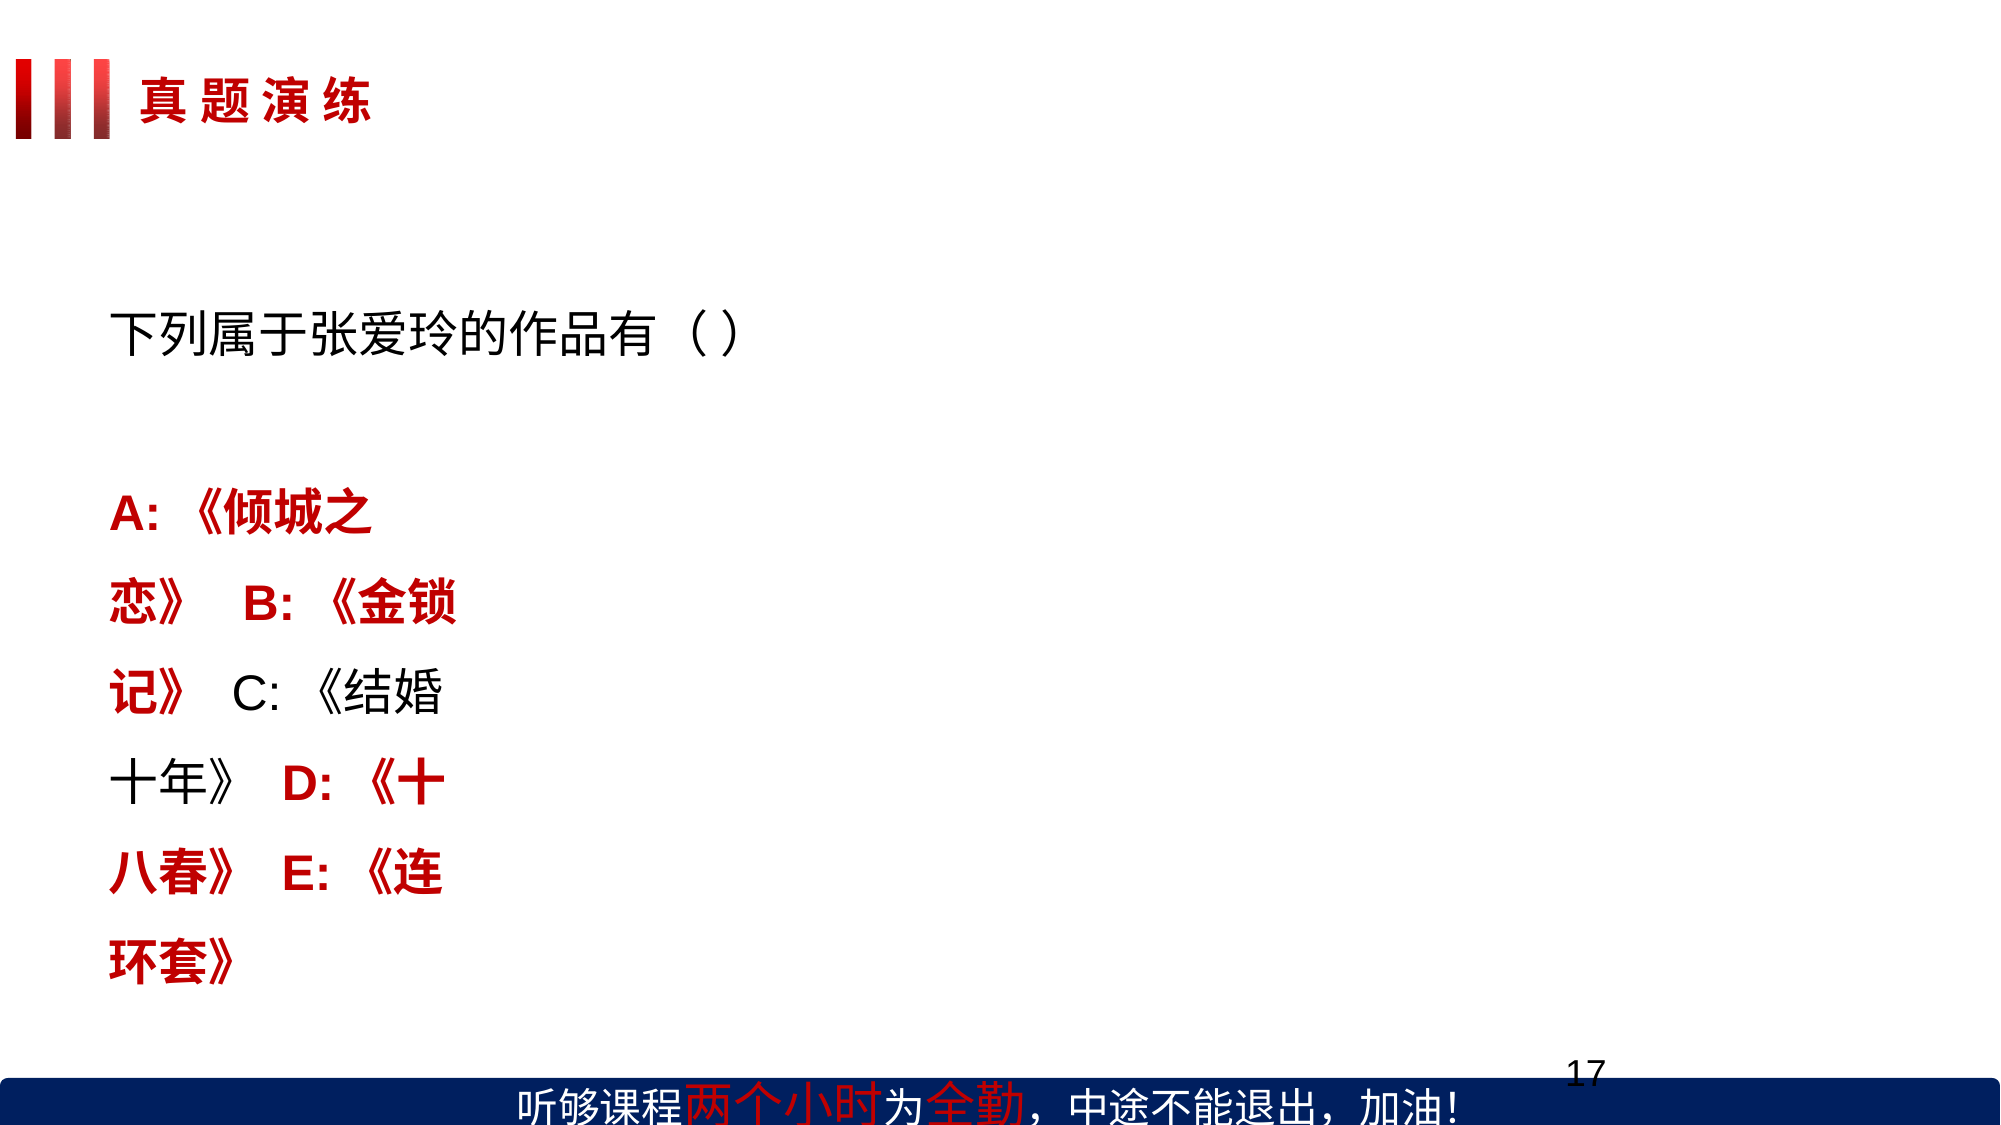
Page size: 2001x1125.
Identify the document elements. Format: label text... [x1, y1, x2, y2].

text_box [54, 59, 71, 139]
text_box [1561, 1050, 1611, 1095]
text_box 下列属于张爱玲的作品有（ ） A:《倾城之恋》 B:《金锁记》 C:《结婚十年》 D:《十八春》 E:《连环套》 [106, 300, 775, 991]
picture [15, 59, 32, 139]
footer 听够课程两个小时为全勤，中途不能退出，加油！ [514, 1079, 1486, 1125]
title 真 题 演 练 [136, 67, 386, 258]
text_box [0, 1077, 2000, 1125]
text_box [93, 59, 110, 139]
